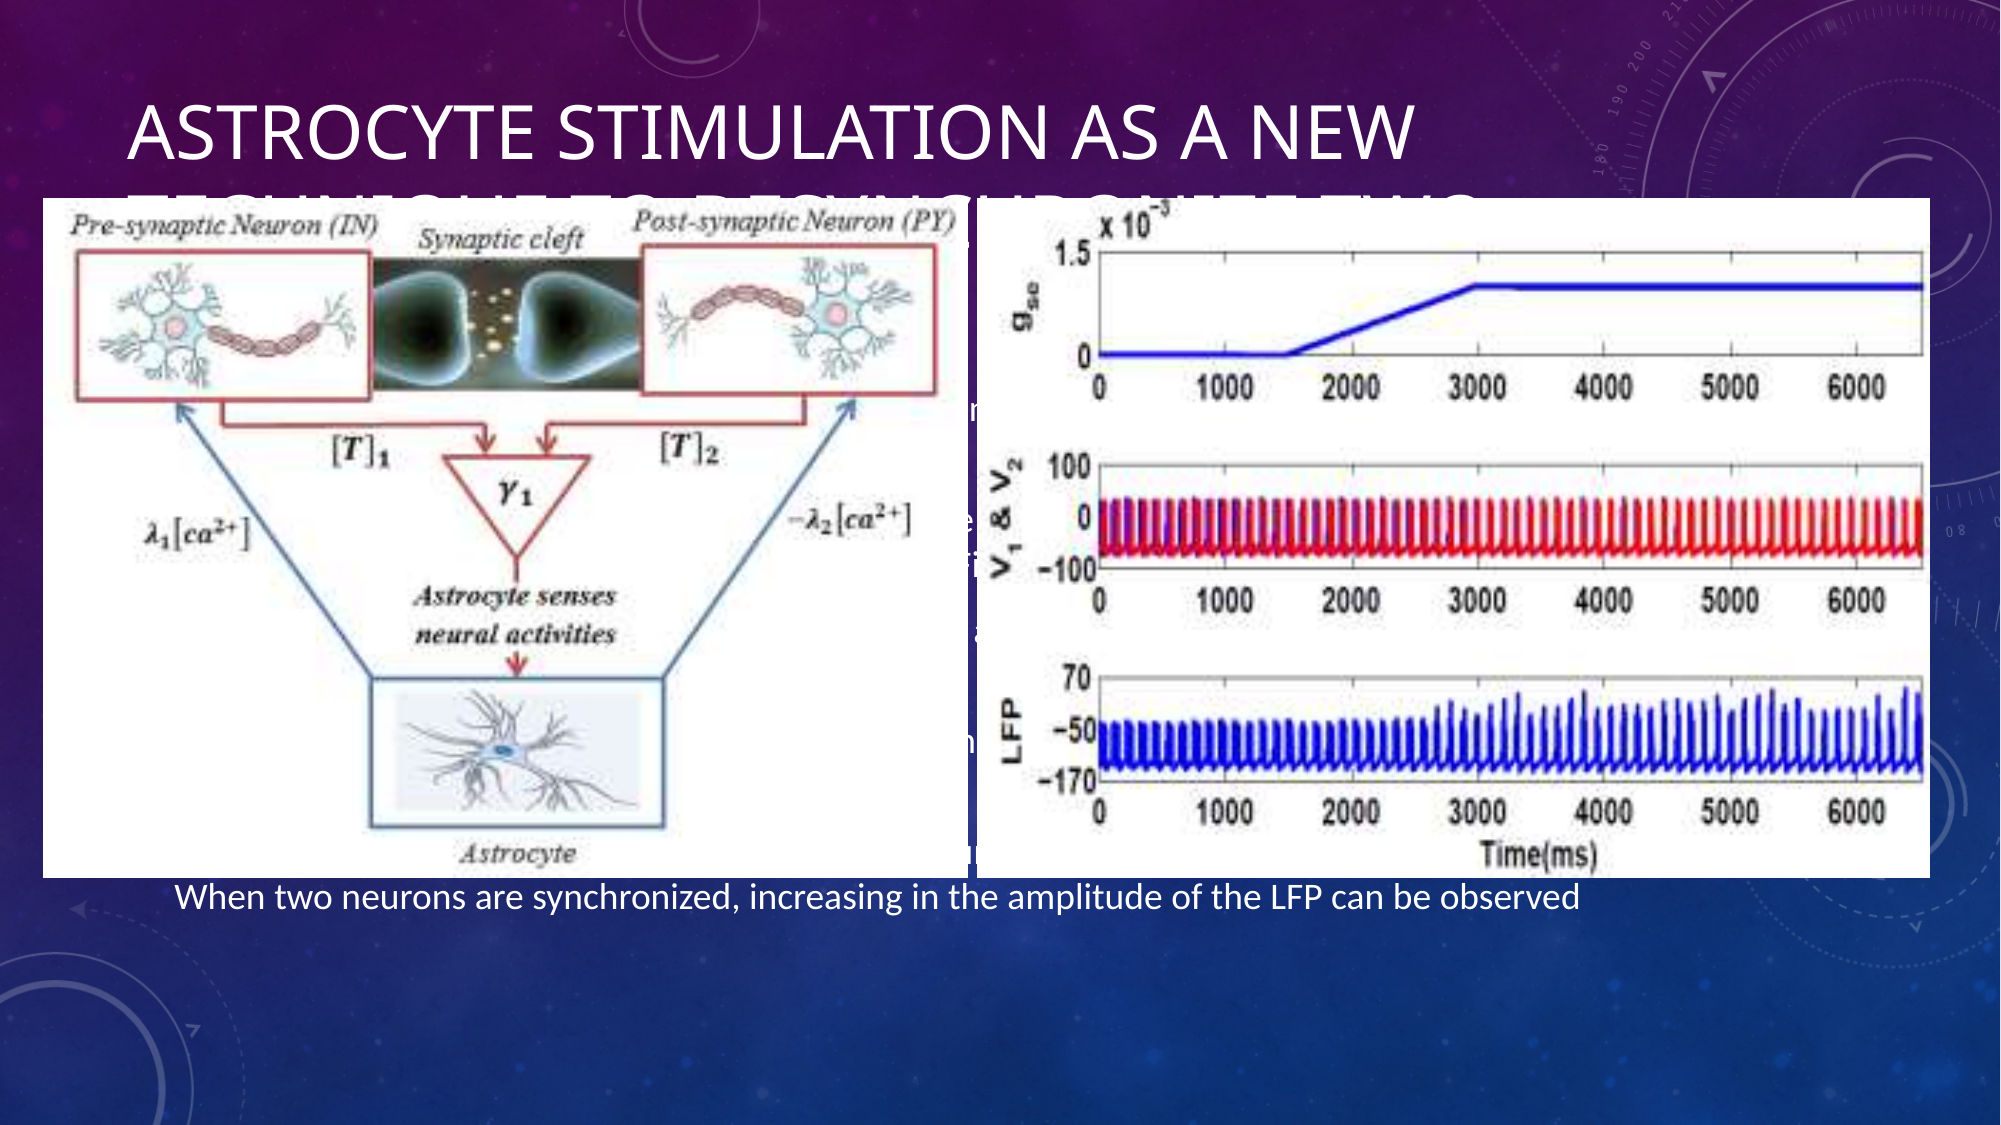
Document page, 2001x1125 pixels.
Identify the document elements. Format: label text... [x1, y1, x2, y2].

list Astrocyte has a key role in controlling synchronization level through intermediacy in synaptic transmissions. In order to synchronize neural firing, we increase the interaction between neurons by increasing the coupling coefficient ( according to the first panel of Fig.2). As shown in the second panel of Fig, with increasing at t=1500ms from 0 to 0.0001, two neurons become synchronized. In this case, we have considered open loop system in Fig.1 which means that astrocyte has no interaction with neurons ( landa1=landa2=0). In the third panel of the Fig.2, we show LFP as the sum of the membrane voltage of the neurons [18]. When two neurons are synchronized, increasing in the amplitude of the LFP can be observed [112, 886, 1775, 950]
title Astrocyte stimulation as a new technique to desynchronize two coupled neurons [112, 99, 1775, 201]
picture [0, 0, 2001, 1125]
